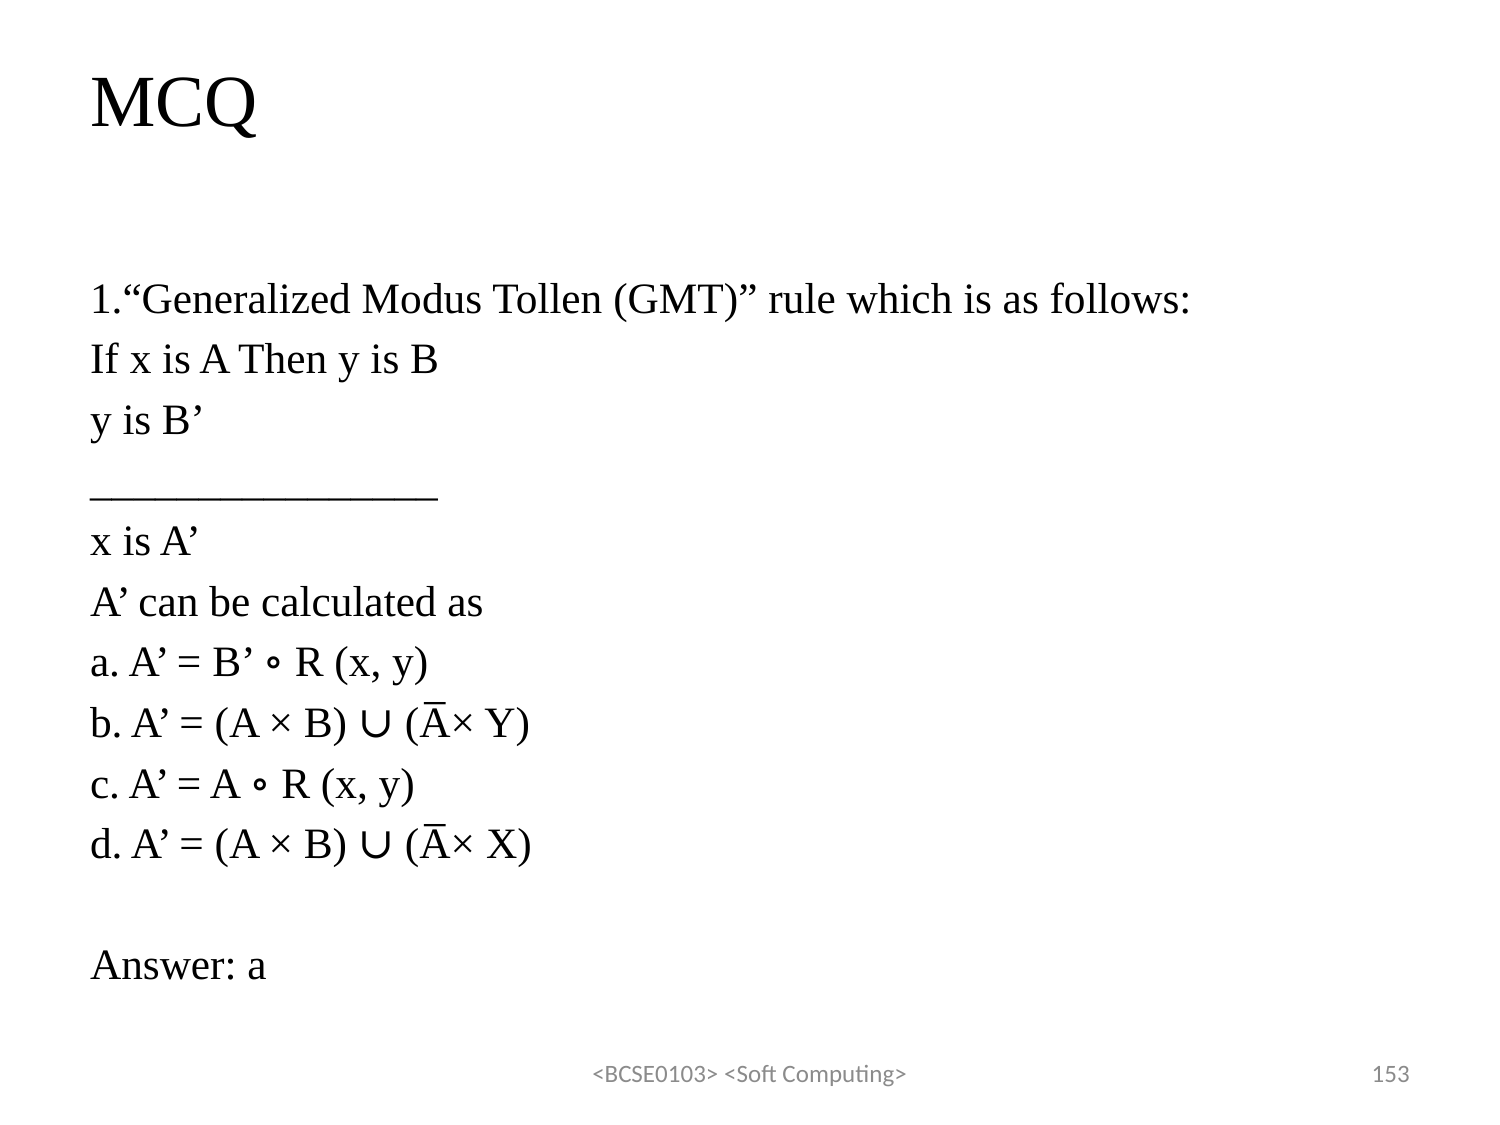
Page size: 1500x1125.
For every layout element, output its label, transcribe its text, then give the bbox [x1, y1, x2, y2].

slide_number 153 [1074, 1042, 1425, 1103]
footer <BCSE0103> <Soft Computing> [512, 1042, 988, 1103]
list 1.“Generalized Modus Tollen (GMT)” rule which is as follows: If x is A Then y is B y is B’ ________________ x is A’ A’ can be calculated as a. A’ = B’ ∘ R (x, y) b. A’ = (A × B) ∪ (A̅× Y) c. A’ = A ∘ R (x, y) d. A’ = (A × B) ∪ (A̅× X) Answer: a [75, 262, 1425, 1005]
title MCQ [75, 45, 1425, 149]
